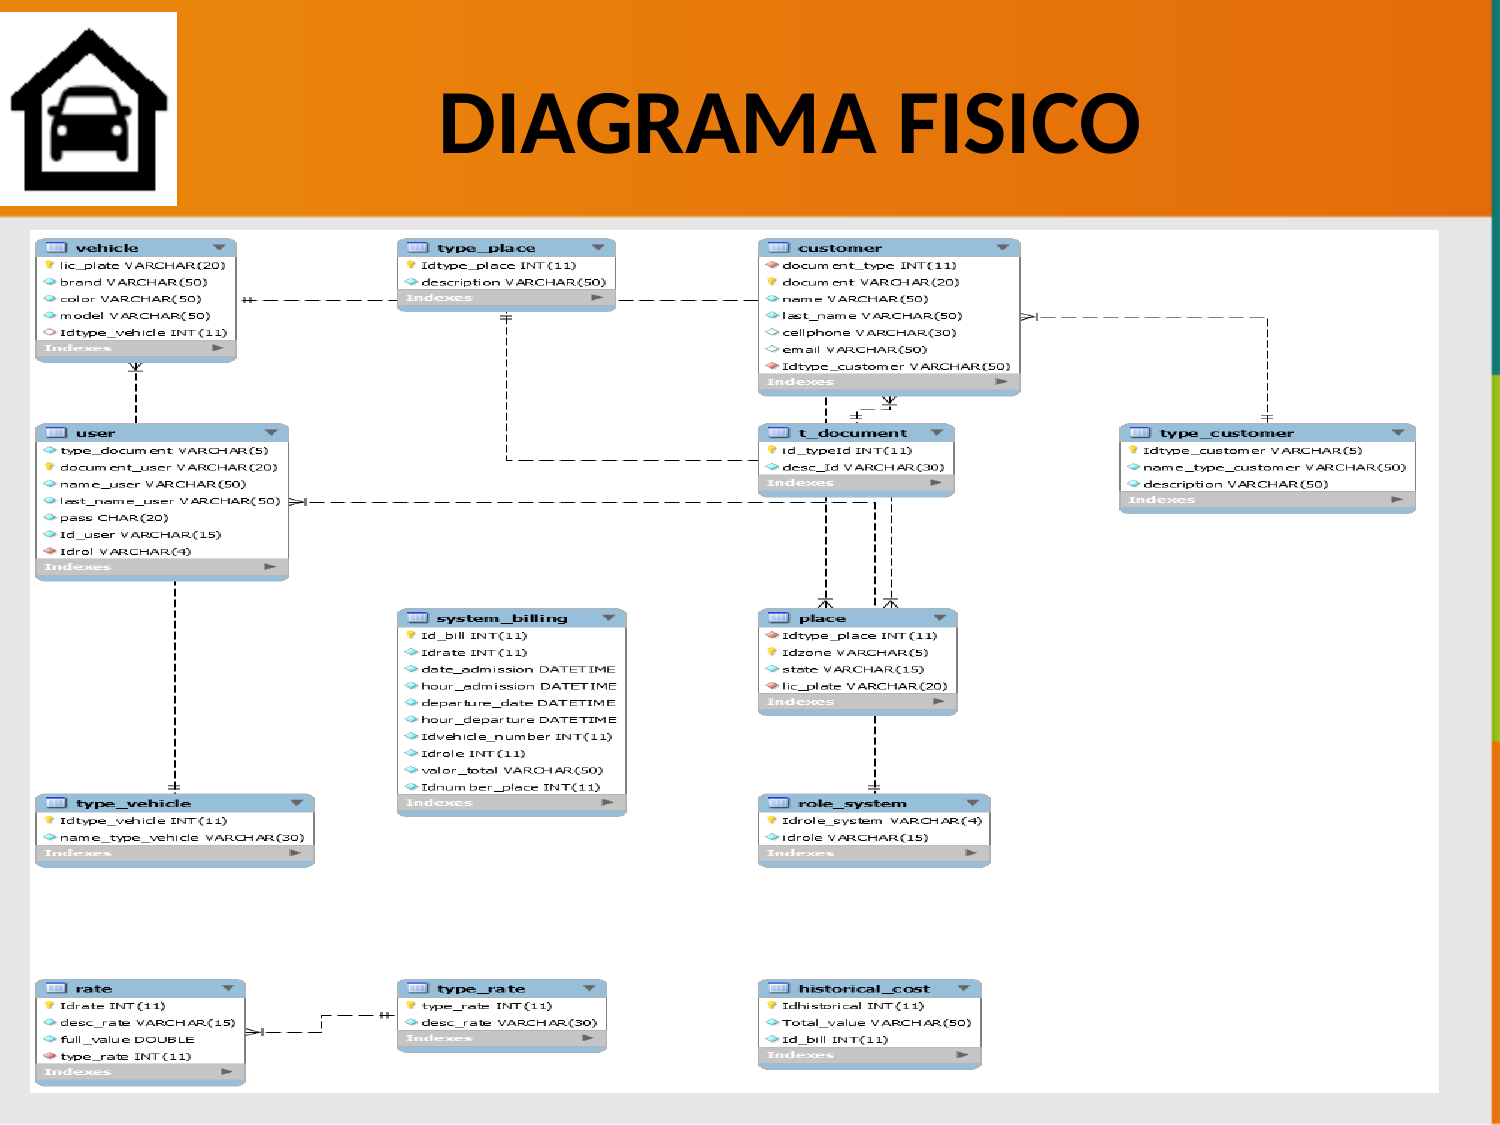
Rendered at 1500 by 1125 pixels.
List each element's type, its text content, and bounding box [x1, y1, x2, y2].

title DIAGRAMA FISICO [415, 40, 1166, 195]
picture [0, 0, 1500, 1125]
